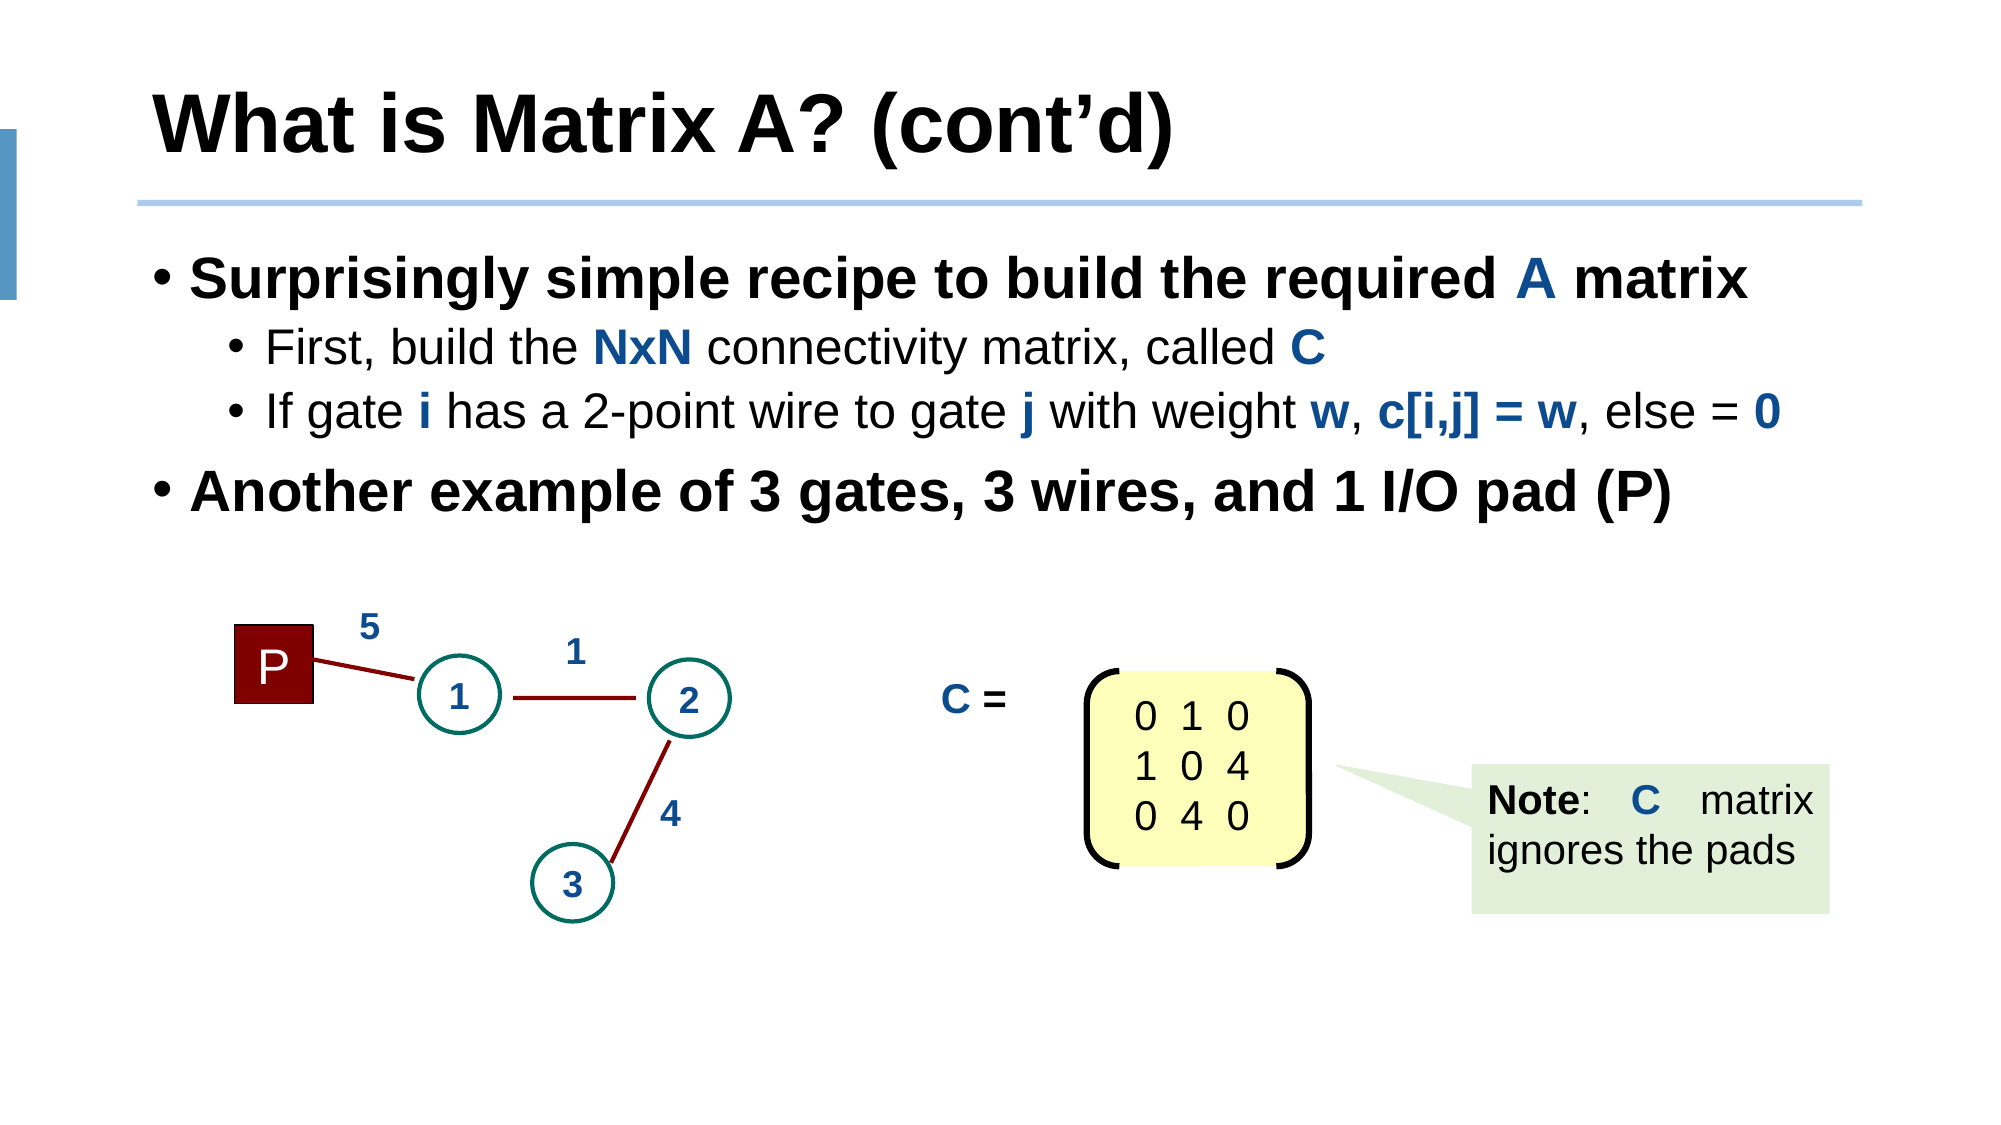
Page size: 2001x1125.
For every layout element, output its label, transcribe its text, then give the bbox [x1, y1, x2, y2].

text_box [234, 594, 1829, 922]
list Surprisingly simple recipe to build the required A matrix First, build the NxN connectivity matrix, called C If gate i has a 2-point wire to gate j with weight w, c[i,j] = w, else = 0 Another example of 3 gates, 3 wires, and 1 I/O pad (P) [137, 240, 1863, 595]
title What is Matrix A? (cont’d) [137, 42, 1863, 208]
